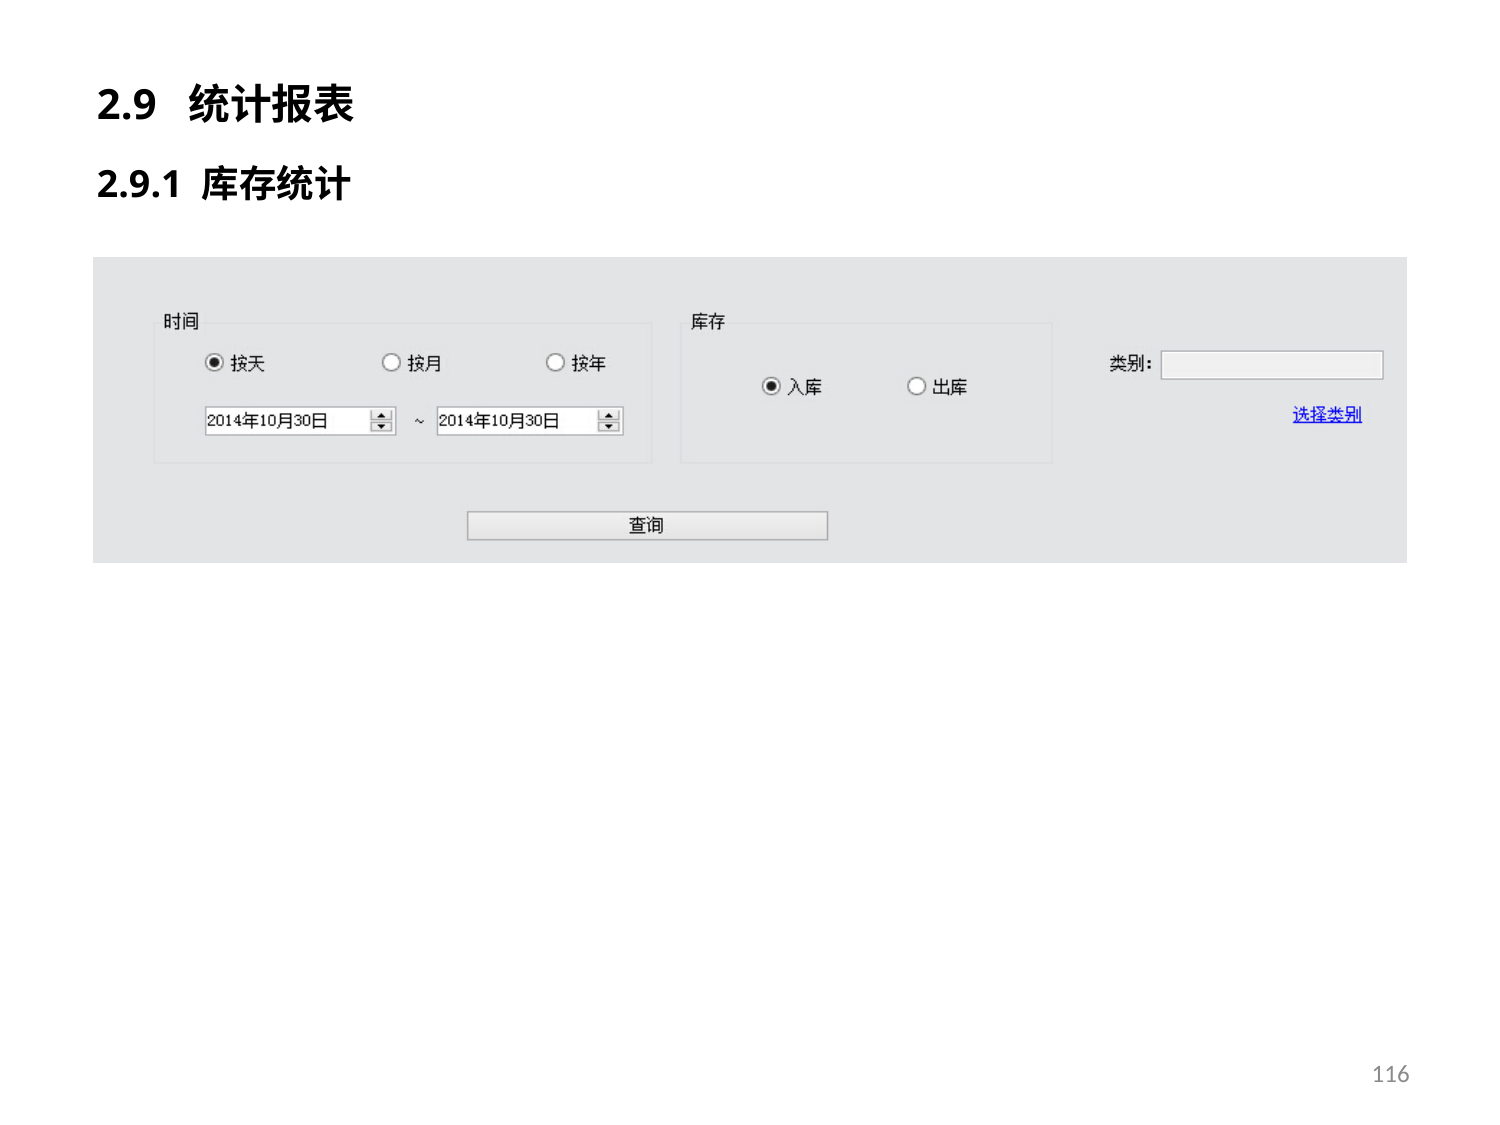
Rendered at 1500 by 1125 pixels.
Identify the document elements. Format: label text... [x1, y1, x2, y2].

text_box 2.9 统计报表 [82, 70, 370, 136]
picture [93, 257, 1407, 563]
slide_number 116 [1074, 1042, 1425, 1103]
text_box 2.9.1 库存统计 [82, 152, 367, 213]
